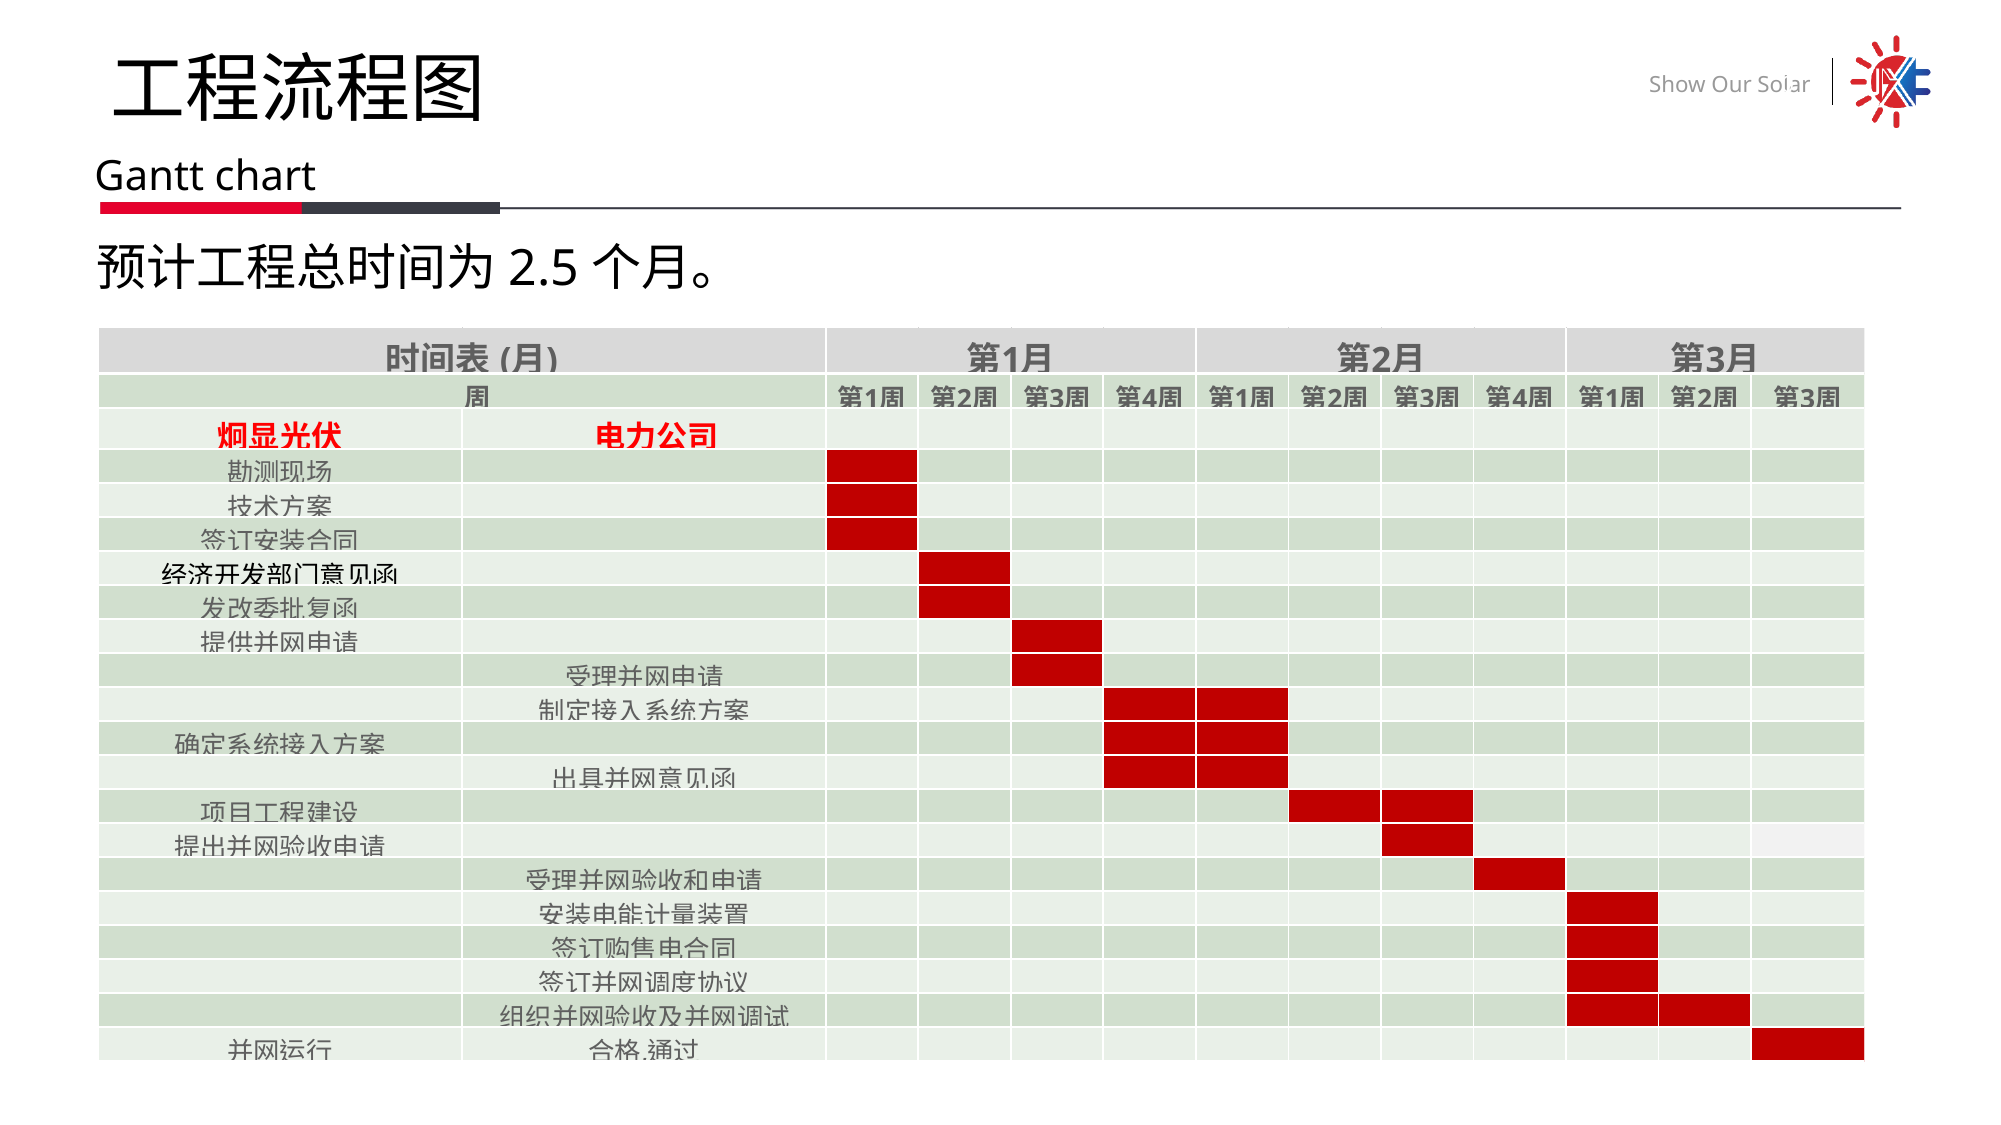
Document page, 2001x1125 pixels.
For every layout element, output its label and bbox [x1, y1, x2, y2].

picture [1811, 24, 1969, 139]
picture [99, 202, 1902, 214]
